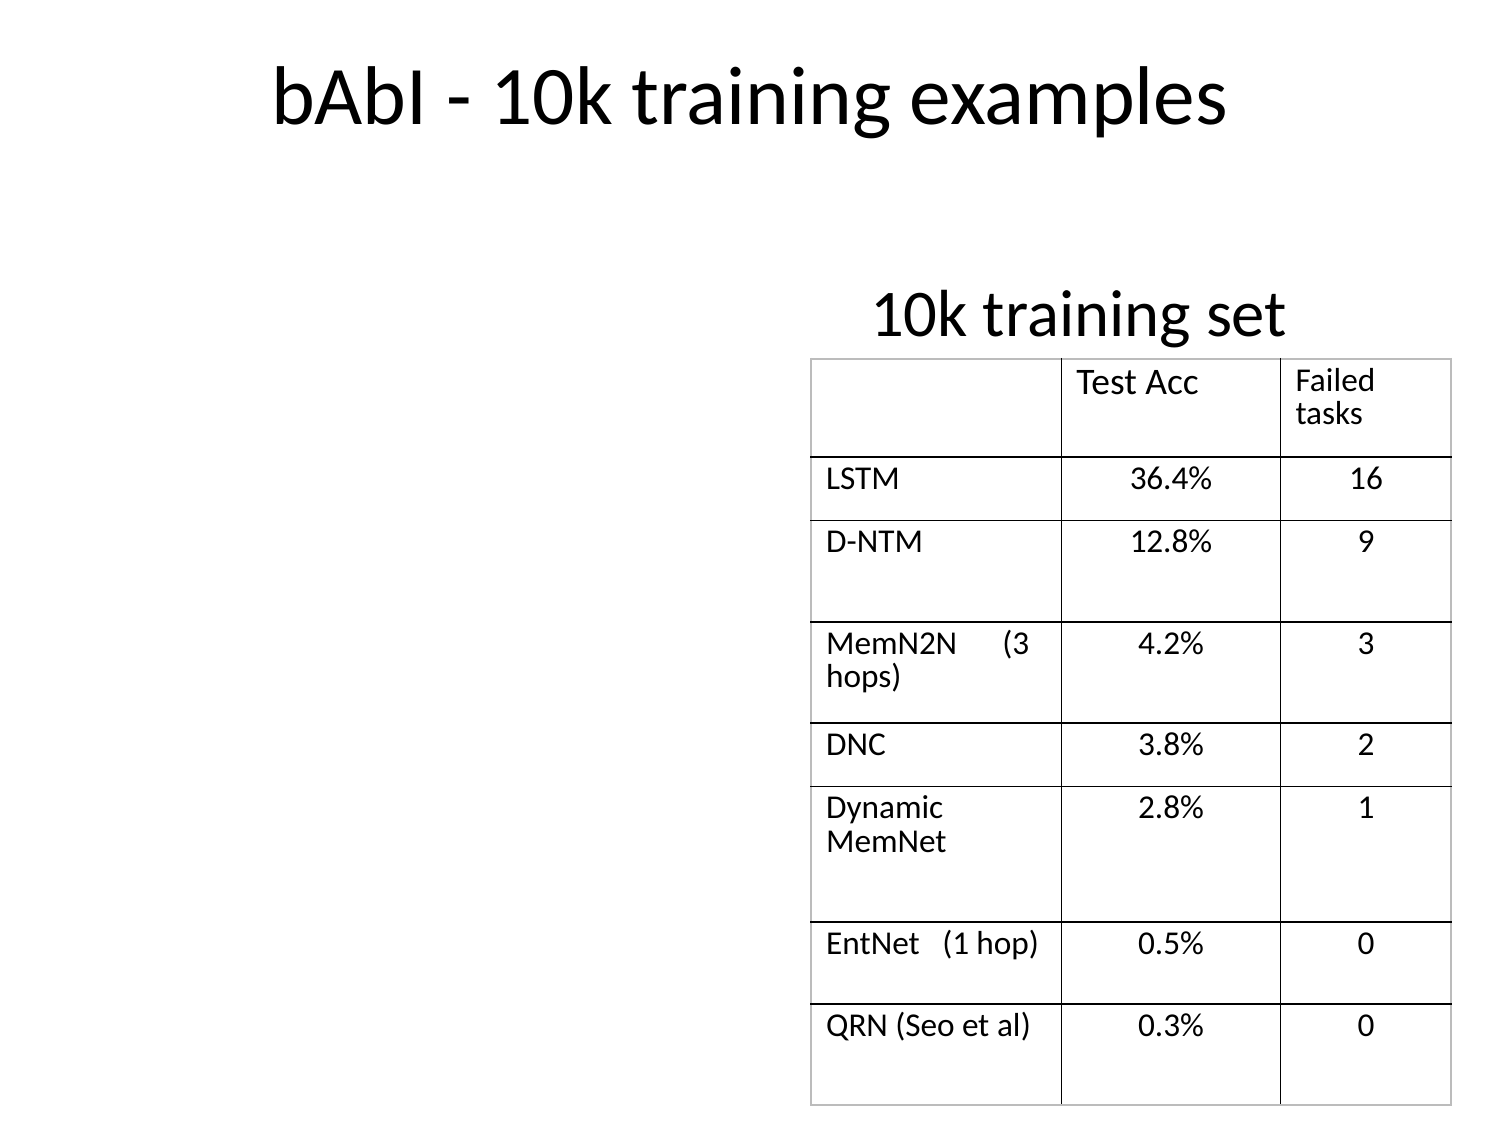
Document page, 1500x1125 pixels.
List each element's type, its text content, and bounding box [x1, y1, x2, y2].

table_cell 0.5% [1062, 923, 1280, 1003]
list 10k training set [90, 262, 1410, 359]
table_cell DNC [812, 724, 1061, 786]
table_cell QRN (Seo et al) [812, 1005, 1061, 1104]
table_cell EntNet (1 hop) [812, 923, 1061, 1003]
table_header Test Acc [1062, 360, 1280, 456]
table_header Failed tasks [1281, 360, 1450, 456]
table_cell 4.2% [1062, 623, 1280, 722]
table_cell MemN2N (3 hops) [812, 623, 1061, 722]
table_cell 2 [1281, 724, 1450, 786]
table_cell 12.8% [1062, 521, 1280, 621]
table_cell 36.4% [1062, 458, 1280, 520]
table_cell LSTM [812, 458, 1061, 520]
table_header [812, 360, 1061, 456]
table_cell 3 [1281, 623, 1450, 722]
table_cell 2.8% [1062, 787, 1280, 921]
table_cell 0.3% [1062, 1005, 1280, 1104]
table_cell 16 [1281, 458, 1450, 520]
table_cell 1 [1281, 787, 1450, 921]
title bAbI - 10k training examples [90, 0, 1410, 201]
table_cell 3.8% [1062, 724, 1280, 786]
table_cell Dynamic MemNet [812, 787, 1061, 921]
table_cell 0 [1281, 923, 1450, 1003]
table_cell 0 [1281, 1005, 1450, 1104]
table_cell 9 [1281, 521, 1450, 621]
table_cell D-NTM [812, 521, 1061, 621]
